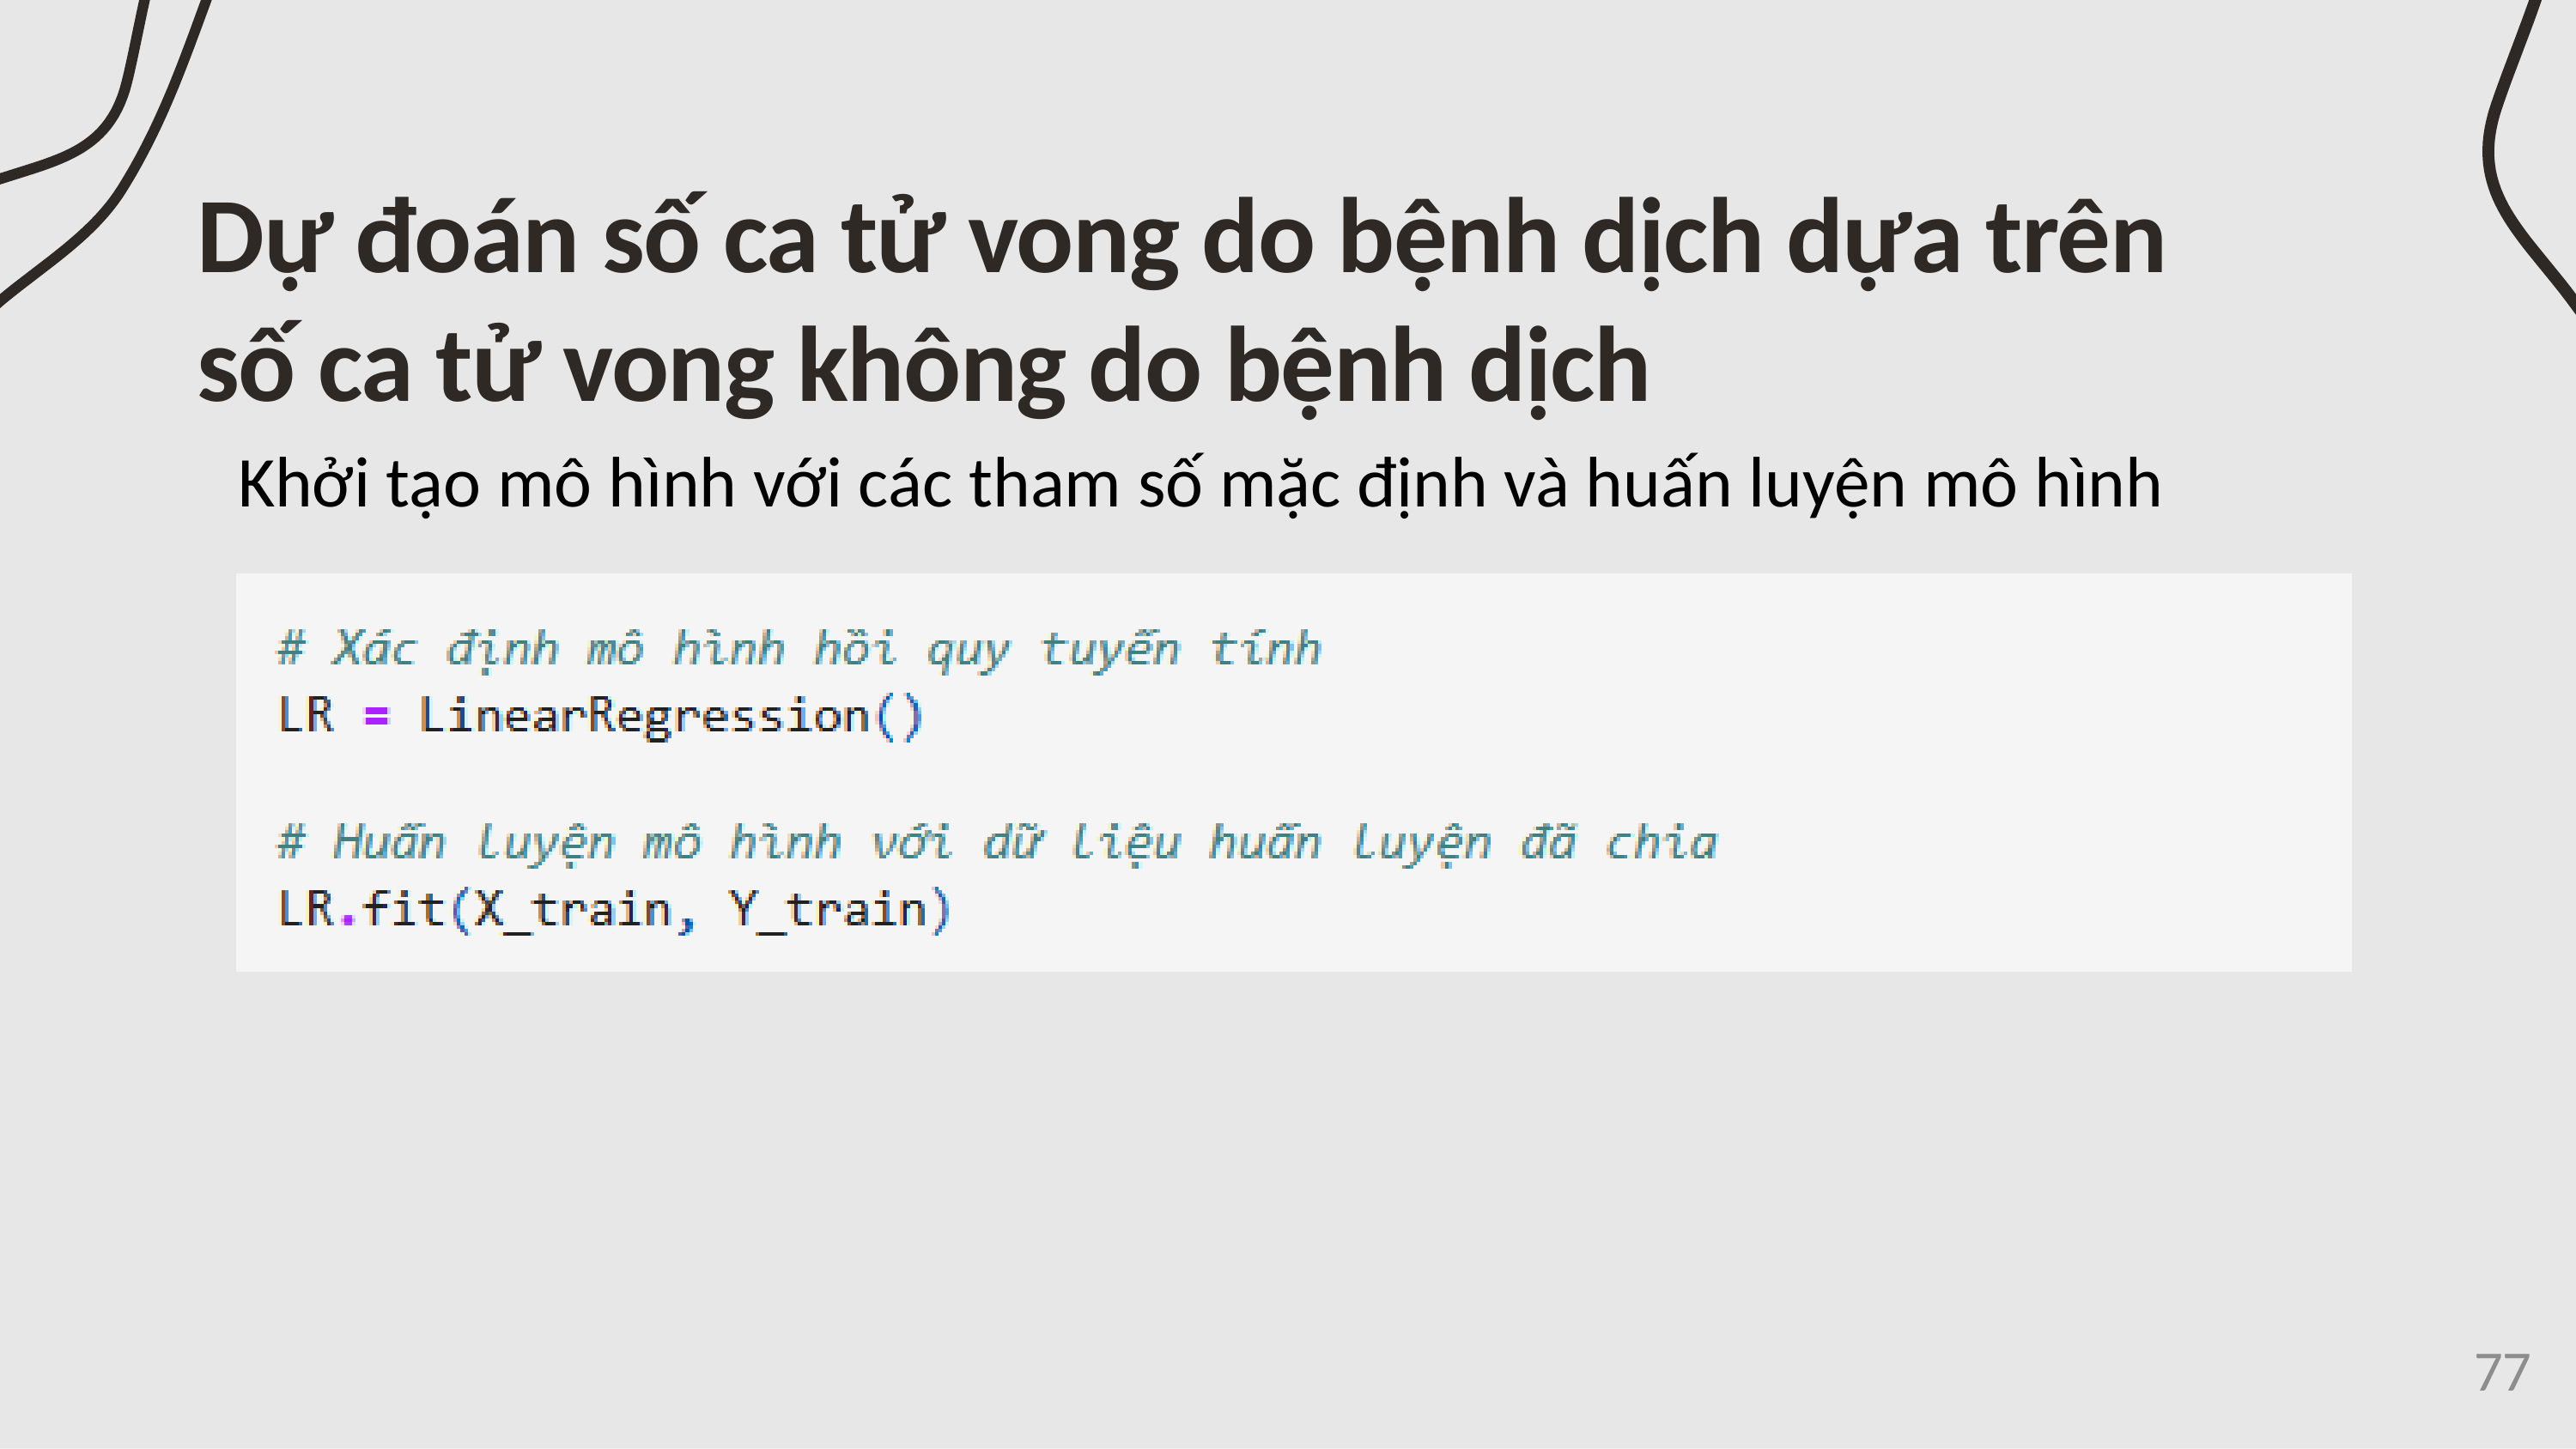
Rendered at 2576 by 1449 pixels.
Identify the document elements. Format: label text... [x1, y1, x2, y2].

picture [235, 573, 2353, 972]
text_box Khởi tạo mô hình với các tham số mặc định và huấn luyện mô hình [236, 433, 2376, 521]
title Dự đoán số ca tử vong do bệnh dịch dựa trên số ca tử vong không do bệnh dịch [195, 163, 2273, 423]
slide_number 77 [2468, 1346, 2540, 1449]
